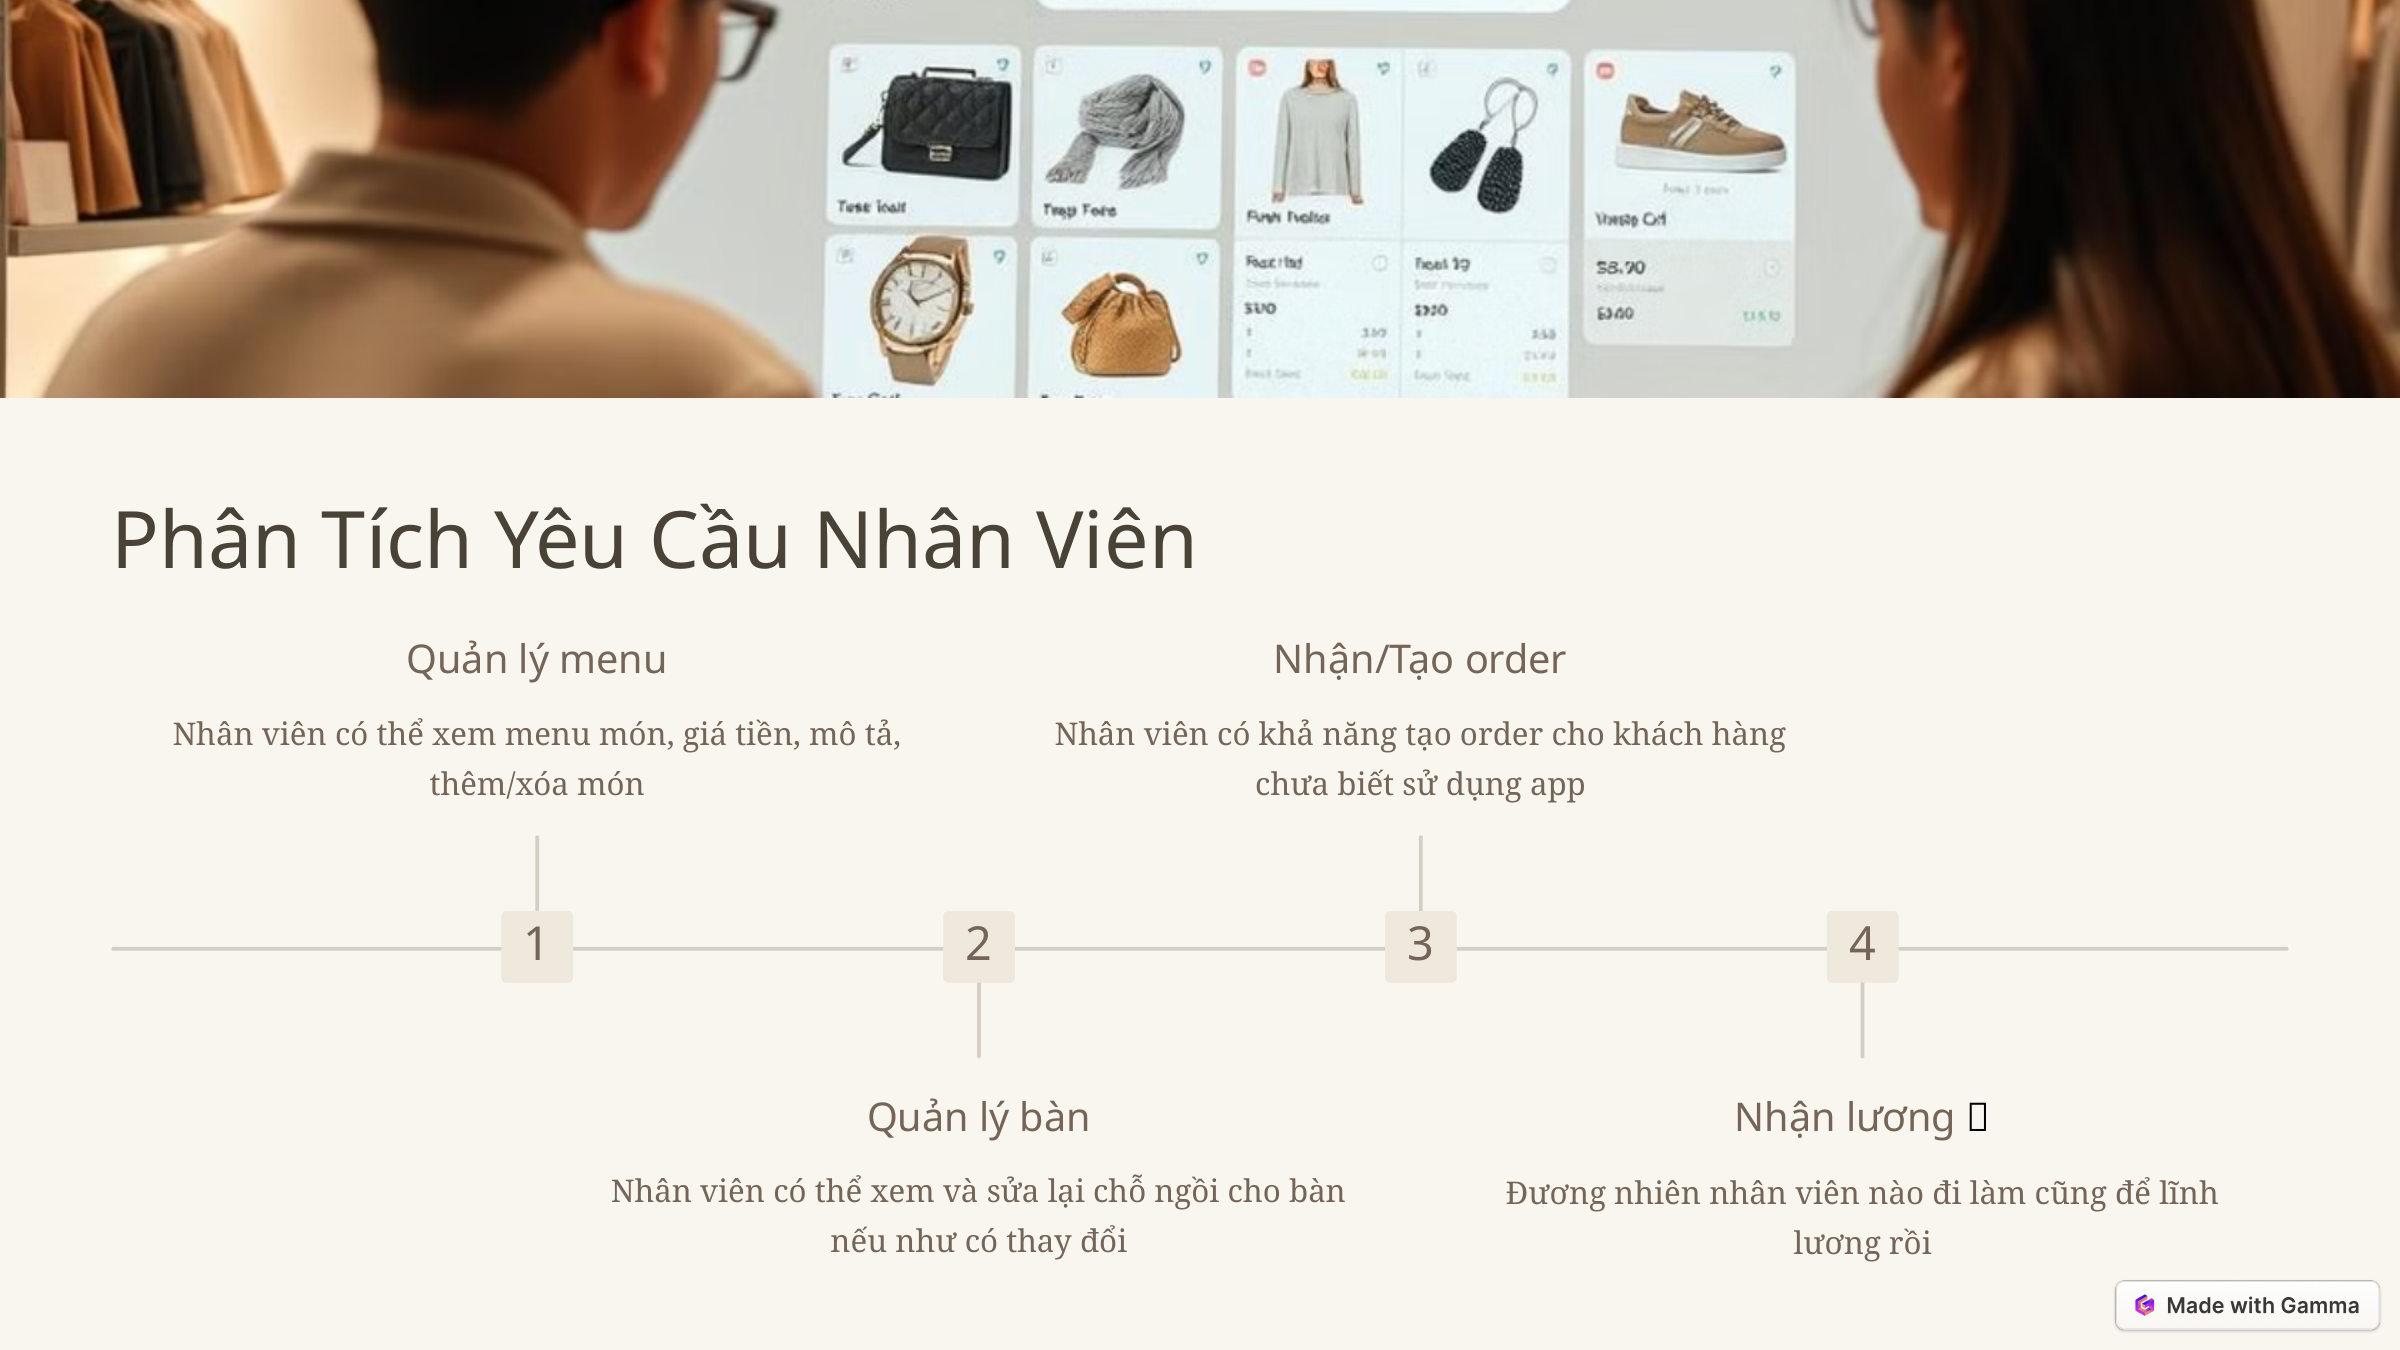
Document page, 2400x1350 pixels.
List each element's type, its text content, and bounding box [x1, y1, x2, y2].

text_box 3 [1406, 923, 1436, 971]
text_box [1418, 835, 1423, 911]
text_box Quản lý menu [338, 632, 737, 683]
text_box [977, 983, 981, 1059]
text_box [1457, 946, 1826, 951]
picture [0, 0, 2400, 398]
text_box Nhân viên có thể xem và sửa lại chỗ ngồi cho bàn nếu như có thay đổi [584, 1158, 1374, 1261]
text_box [535, 835, 540, 911]
text_box Nhân viên có thể xem menu món, giá tiền, mô tả, thêm/xóa món [143, 701, 932, 804]
text_box Quản lý bàn [780, 1090, 1178, 1140]
picture [2106, 1271, 2389, 1339]
text_box [111, 946, 501, 951]
text_box [1385, 911, 1457, 983]
text_box Nhận lương 🤑 [1663, 1090, 2062, 1142]
text_box Nhận/Tạo order [1221, 632, 1620, 683]
text_box Phân Tích Yêu Cầu Nhân Viên [111, 485, 1283, 586]
text_box Nhân viên có khả năng tạo order cho khách hàng chưa biết sử dụng app [1026, 701, 1815, 804]
text_box [574, 946, 943, 951]
text_box 4 [1847, 923, 1878, 971]
text_box [1826, 911, 1899, 983]
text_box [1860, 983, 1865, 1059]
text_box 1 [526, 923, 549, 971]
text_box 2 [964, 923, 994, 971]
text_box [1015, 946, 1385, 951]
text_box Đương nhiên nhân viên nào đi làm cũng để lĩnh lương rồi [1468, 1160, 2257, 1263]
text_box [501, 911, 574, 983]
text_box [943, 911, 1015, 983]
text_box [1899, 946, 2289, 951]
